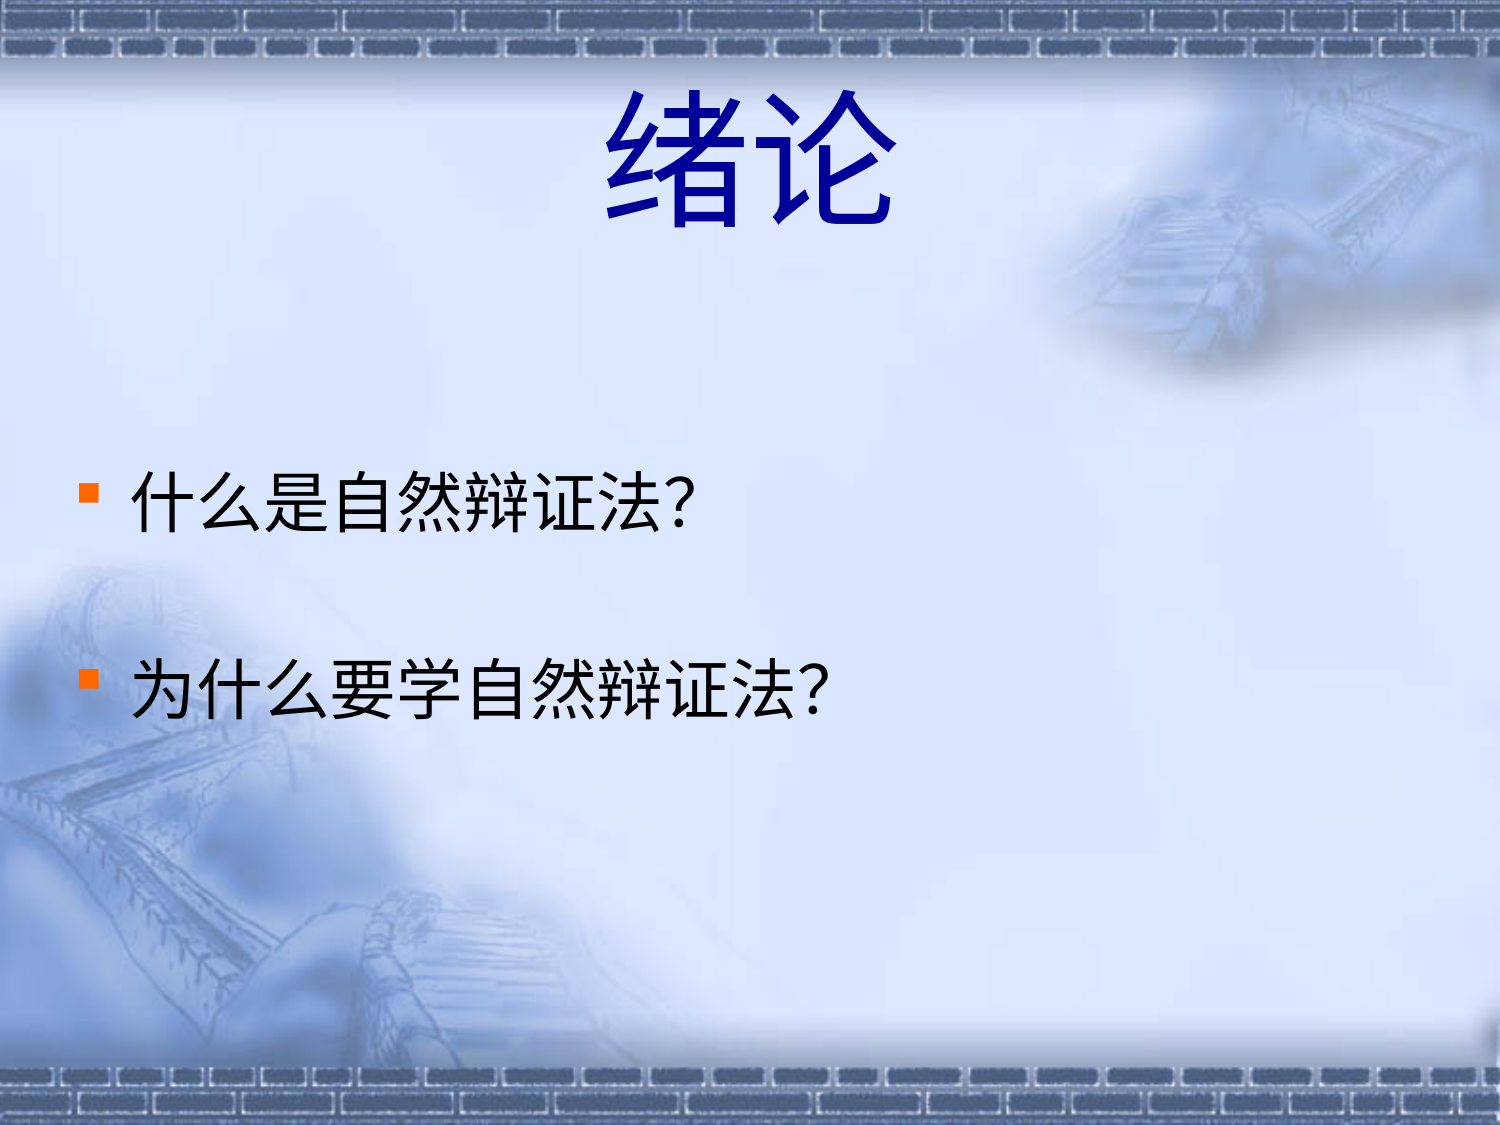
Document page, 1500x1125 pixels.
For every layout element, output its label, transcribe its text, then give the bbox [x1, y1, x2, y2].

list 什么是自然辩证法？ 为什么要学自然辩证法？ [58, 267, 1460, 1041]
title 绪论 [49, 62, 1451, 250]
picture [0, 0, 1500, 1125]
